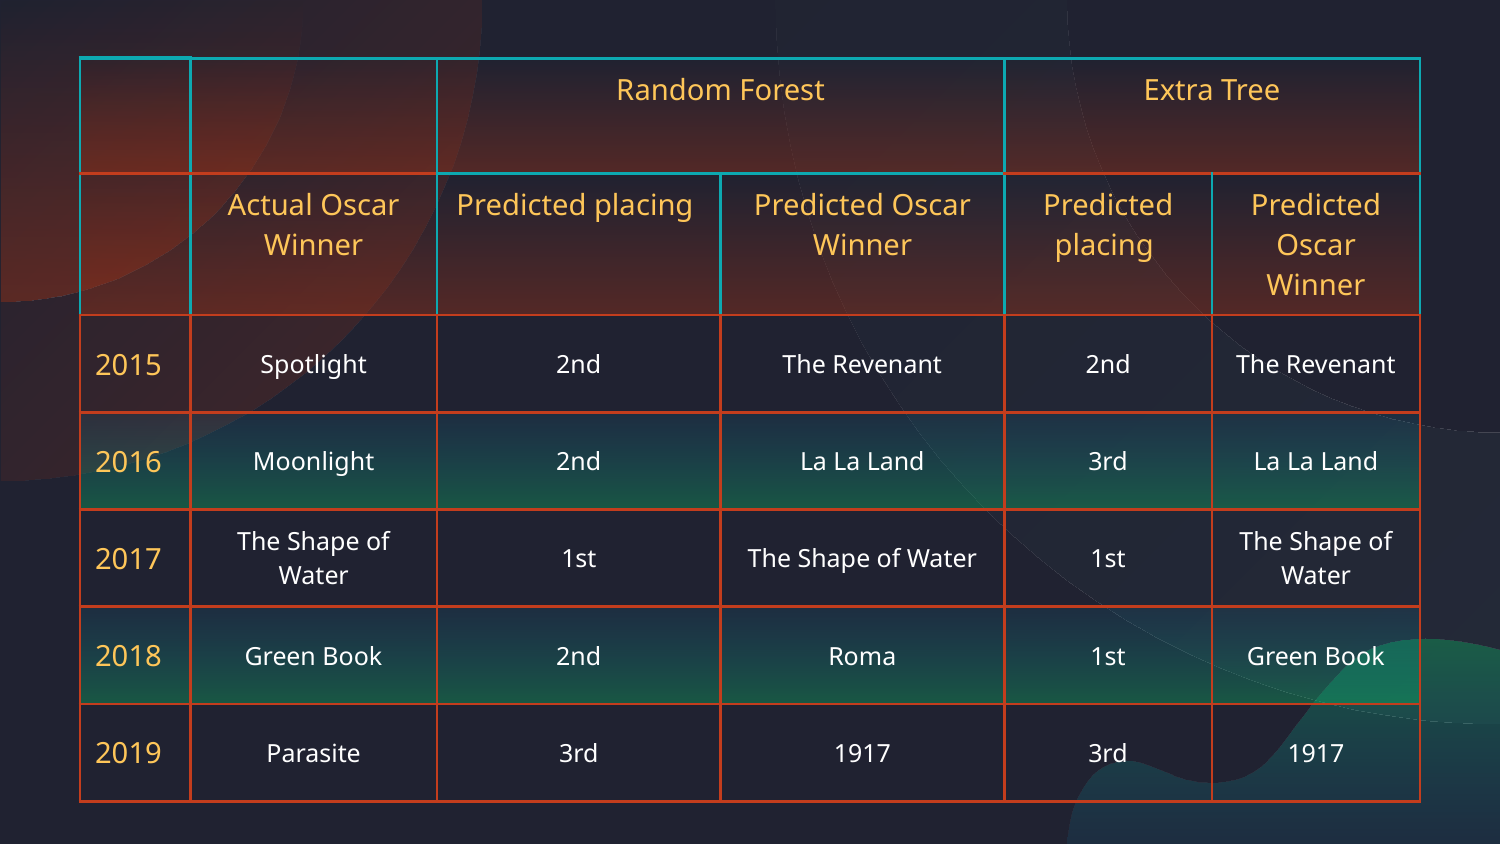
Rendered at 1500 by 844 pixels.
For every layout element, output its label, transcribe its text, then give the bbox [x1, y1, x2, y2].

table_cell La La Land [722, 414, 1003, 508]
table_cell 2019 [81, 705, 189, 800]
table_cell Actual Oscar Winner [192, 175, 436, 314]
table_cell 3rd [1006, 705, 1211, 800]
table_cell 2nd [438, 608, 719, 703]
table_header Random Forest [438, 60, 1003, 172]
table_cell The Revenant [1213, 316, 1419, 411]
table_cell 2nd [1006, 316, 1211, 411]
table_cell The Shape of Water [1213, 511, 1419, 605]
table_cell 2nd [438, 414, 719, 508]
table_cell The Shape of Water [722, 511, 1003, 605]
table_cell 2015 [81, 316, 189, 411]
table_cell Parasite [192, 705, 436, 800]
table_cell 2018 [81, 608, 189, 703]
table_cell 1917 [722, 705, 1003, 800]
table_cell La La Land [1213, 414, 1419, 508]
table_cell Predicted placing [438, 175, 719, 314]
table_cell [81, 175, 189, 314]
table_cell Moonlight [192, 414, 436, 508]
table_cell 1st [438, 511, 719, 605]
table_cell The Revenant [722, 316, 1003, 411]
table_cell 2016 [81, 414, 189, 508]
table_cell 1st [1006, 608, 1211, 703]
table_cell The Shape of Water [192, 511, 436, 605]
table_header [192, 60, 436, 172]
table_cell 3rd [1006, 414, 1211, 508]
table_cell 1st [1006, 511, 1211, 605]
table_cell Predicted Oscar Winner [1213, 175, 1419, 314]
table_cell Roma [722, 608, 1003, 703]
table_cell 3rd [438, 705, 719, 800]
table_cell 1917 [1213, 705, 1419, 800]
table_cell Predicted placing [1006, 175, 1211, 314]
table_cell 2nd [438, 316, 719, 411]
table_cell 2017 [81, 511, 189, 605]
table_cell Green Book [1213, 608, 1419, 703]
table_cell Spotlight [192, 316, 436, 411]
table_header Extra Tree [1006, 60, 1419, 172]
table_header [81, 60, 189, 172]
table_cell Predicted Oscar Winner [722, 175, 1003, 314]
table_cell Green Book [192, 608, 436, 703]
